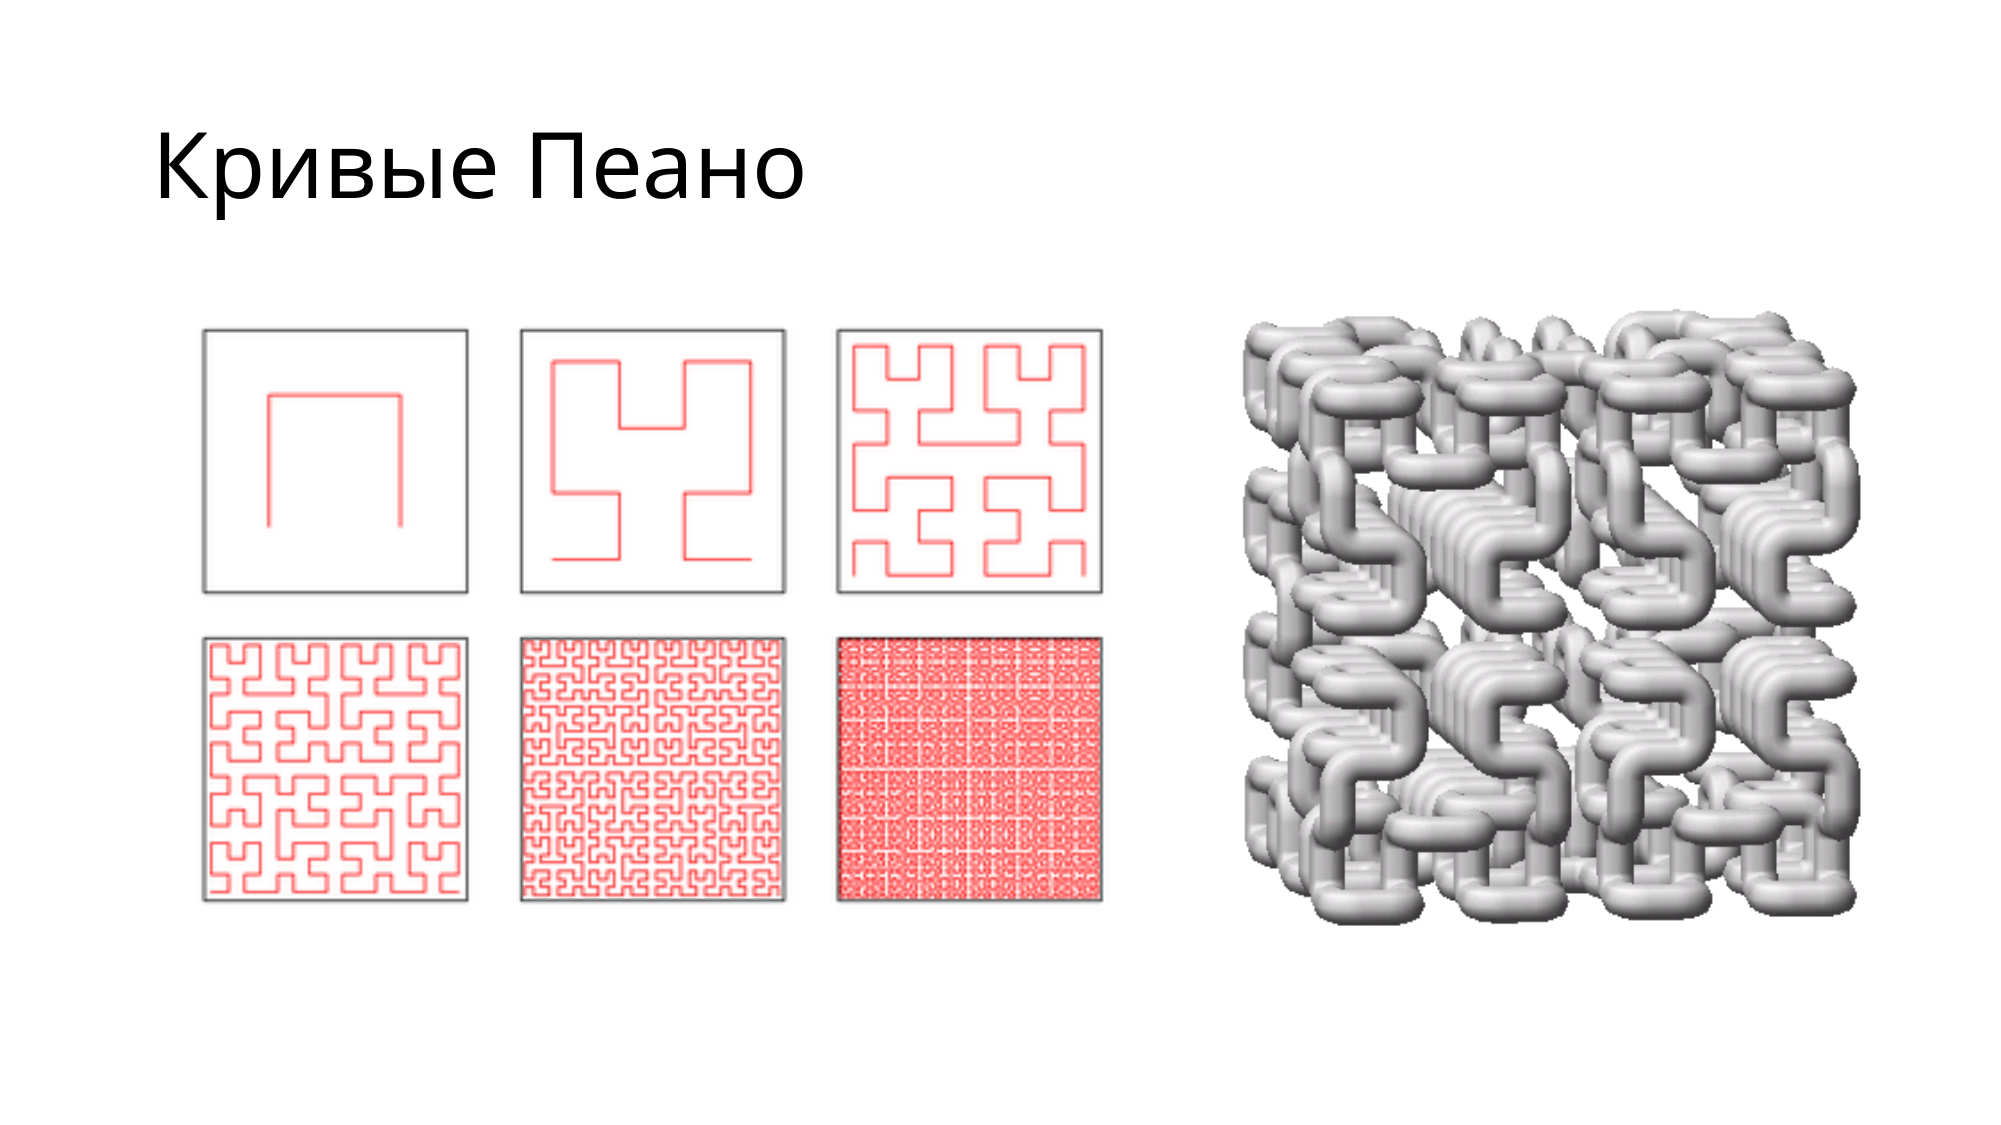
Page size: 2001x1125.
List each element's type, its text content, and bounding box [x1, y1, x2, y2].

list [178, 311, 1131, 927]
picture [1215, 281, 1875, 942]
title Кривые Пеано [137, 59, 1863, 278]
